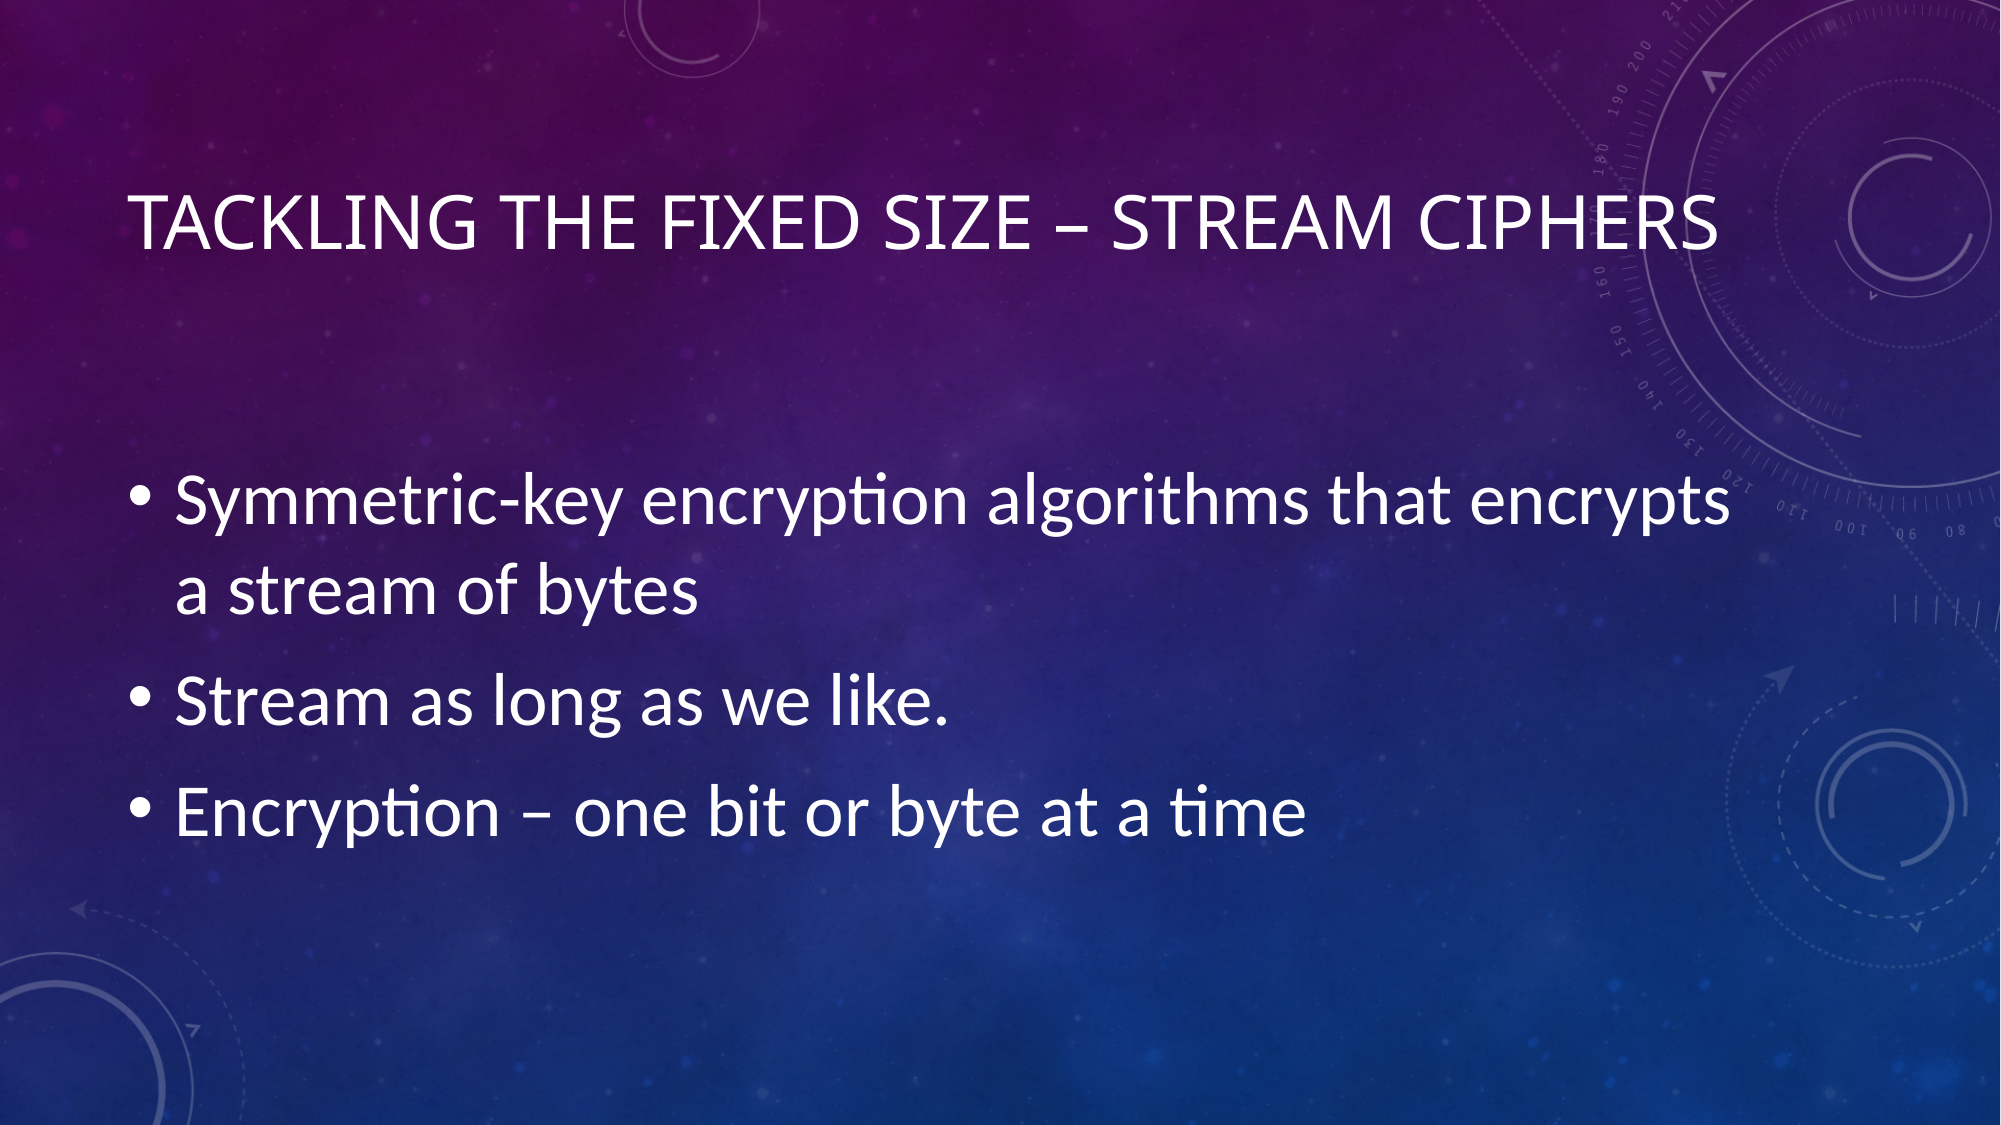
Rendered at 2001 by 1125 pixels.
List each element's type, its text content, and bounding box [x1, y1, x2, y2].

picture [0, 0, 2001, 1125]
list Symmetric-key encryption algorithms that encrypts a stream of bytes Stream as long as we like. Encryption – one bit or byte at a time [112, 351, 1775, 950]
title Tackling the Fixed size – Stream ciphers [112, 99, 1775, 339]
